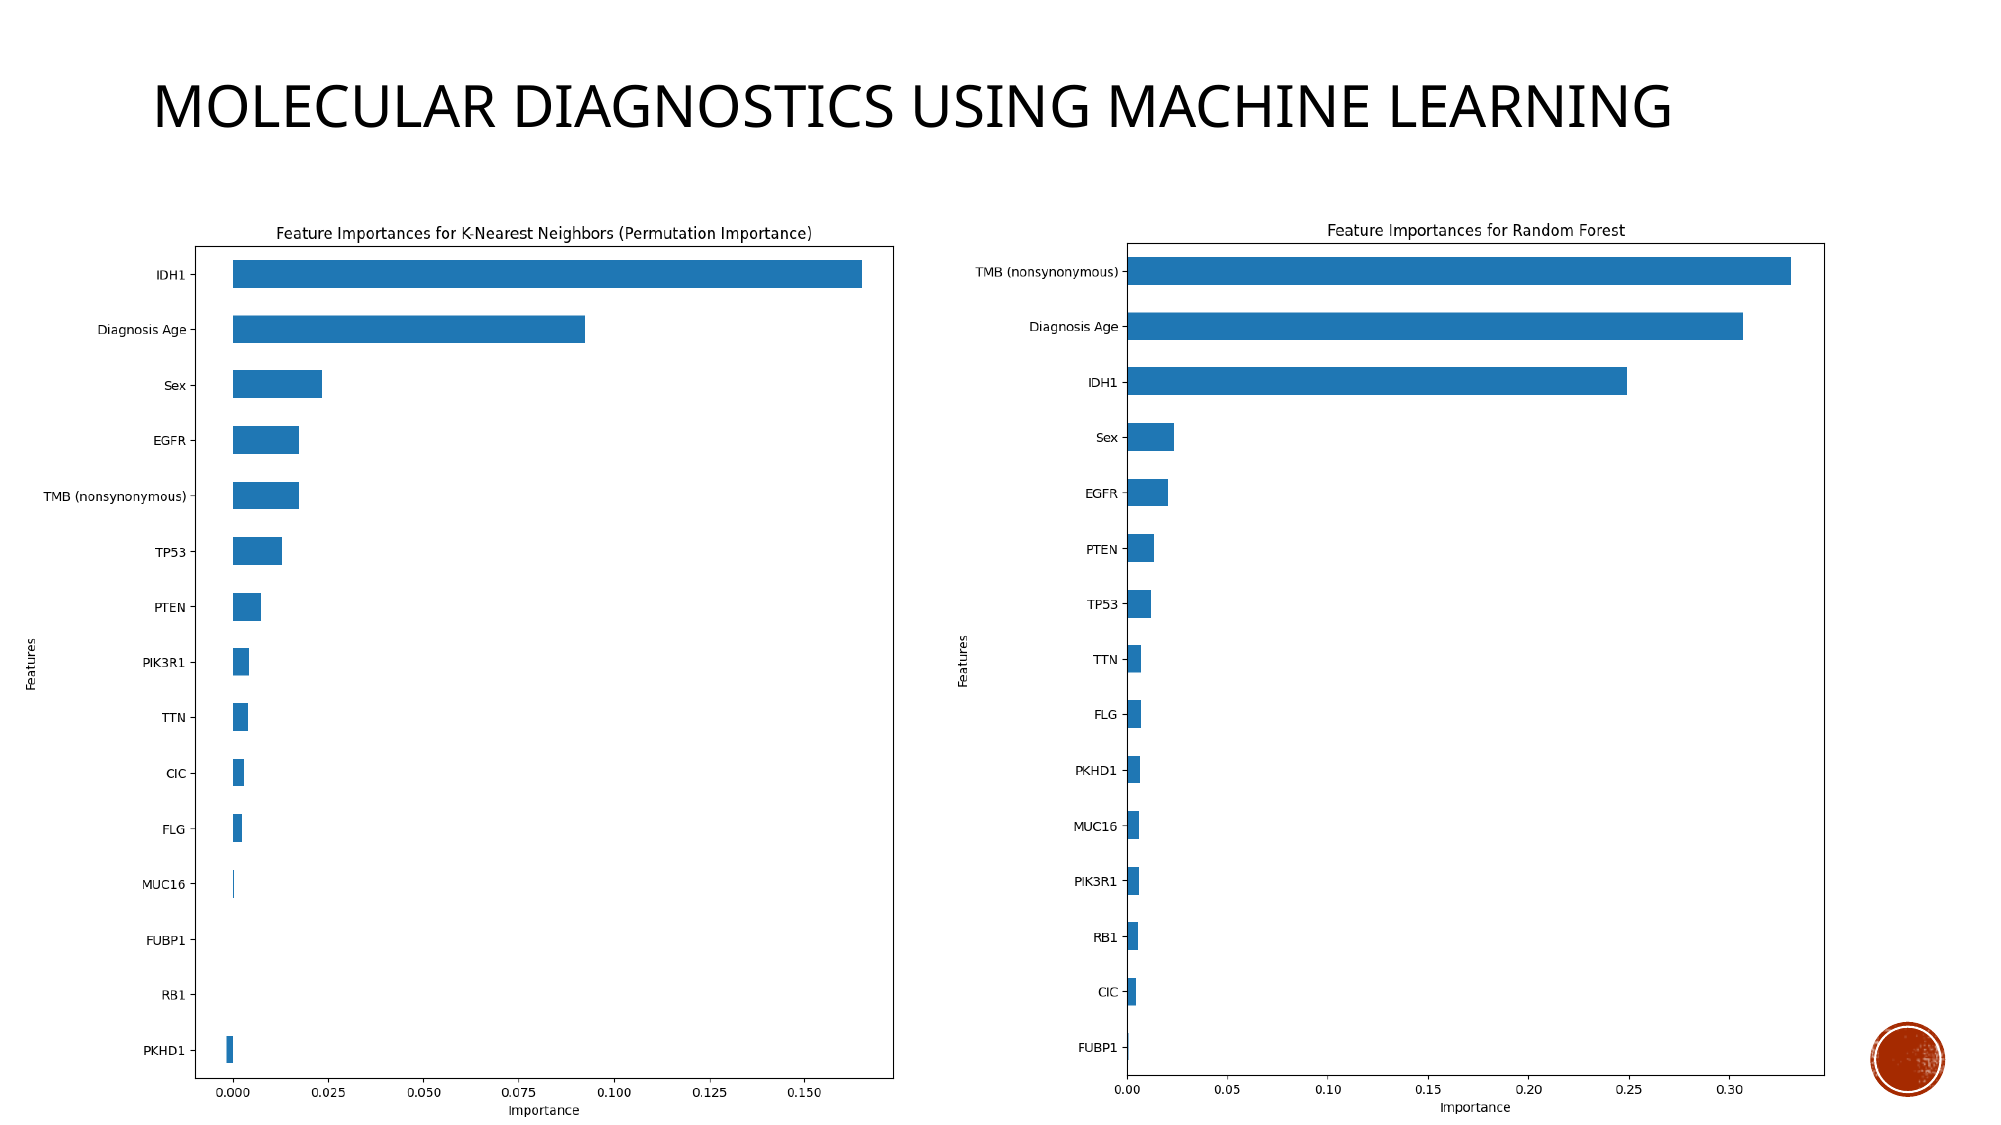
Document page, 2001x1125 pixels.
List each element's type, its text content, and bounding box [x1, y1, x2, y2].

title Molecular diagnostics using machine learning [137, 0, 1863, 218]
picture [16, 217, 902, 1125]
picture [948, 214, 1833, 1122]
